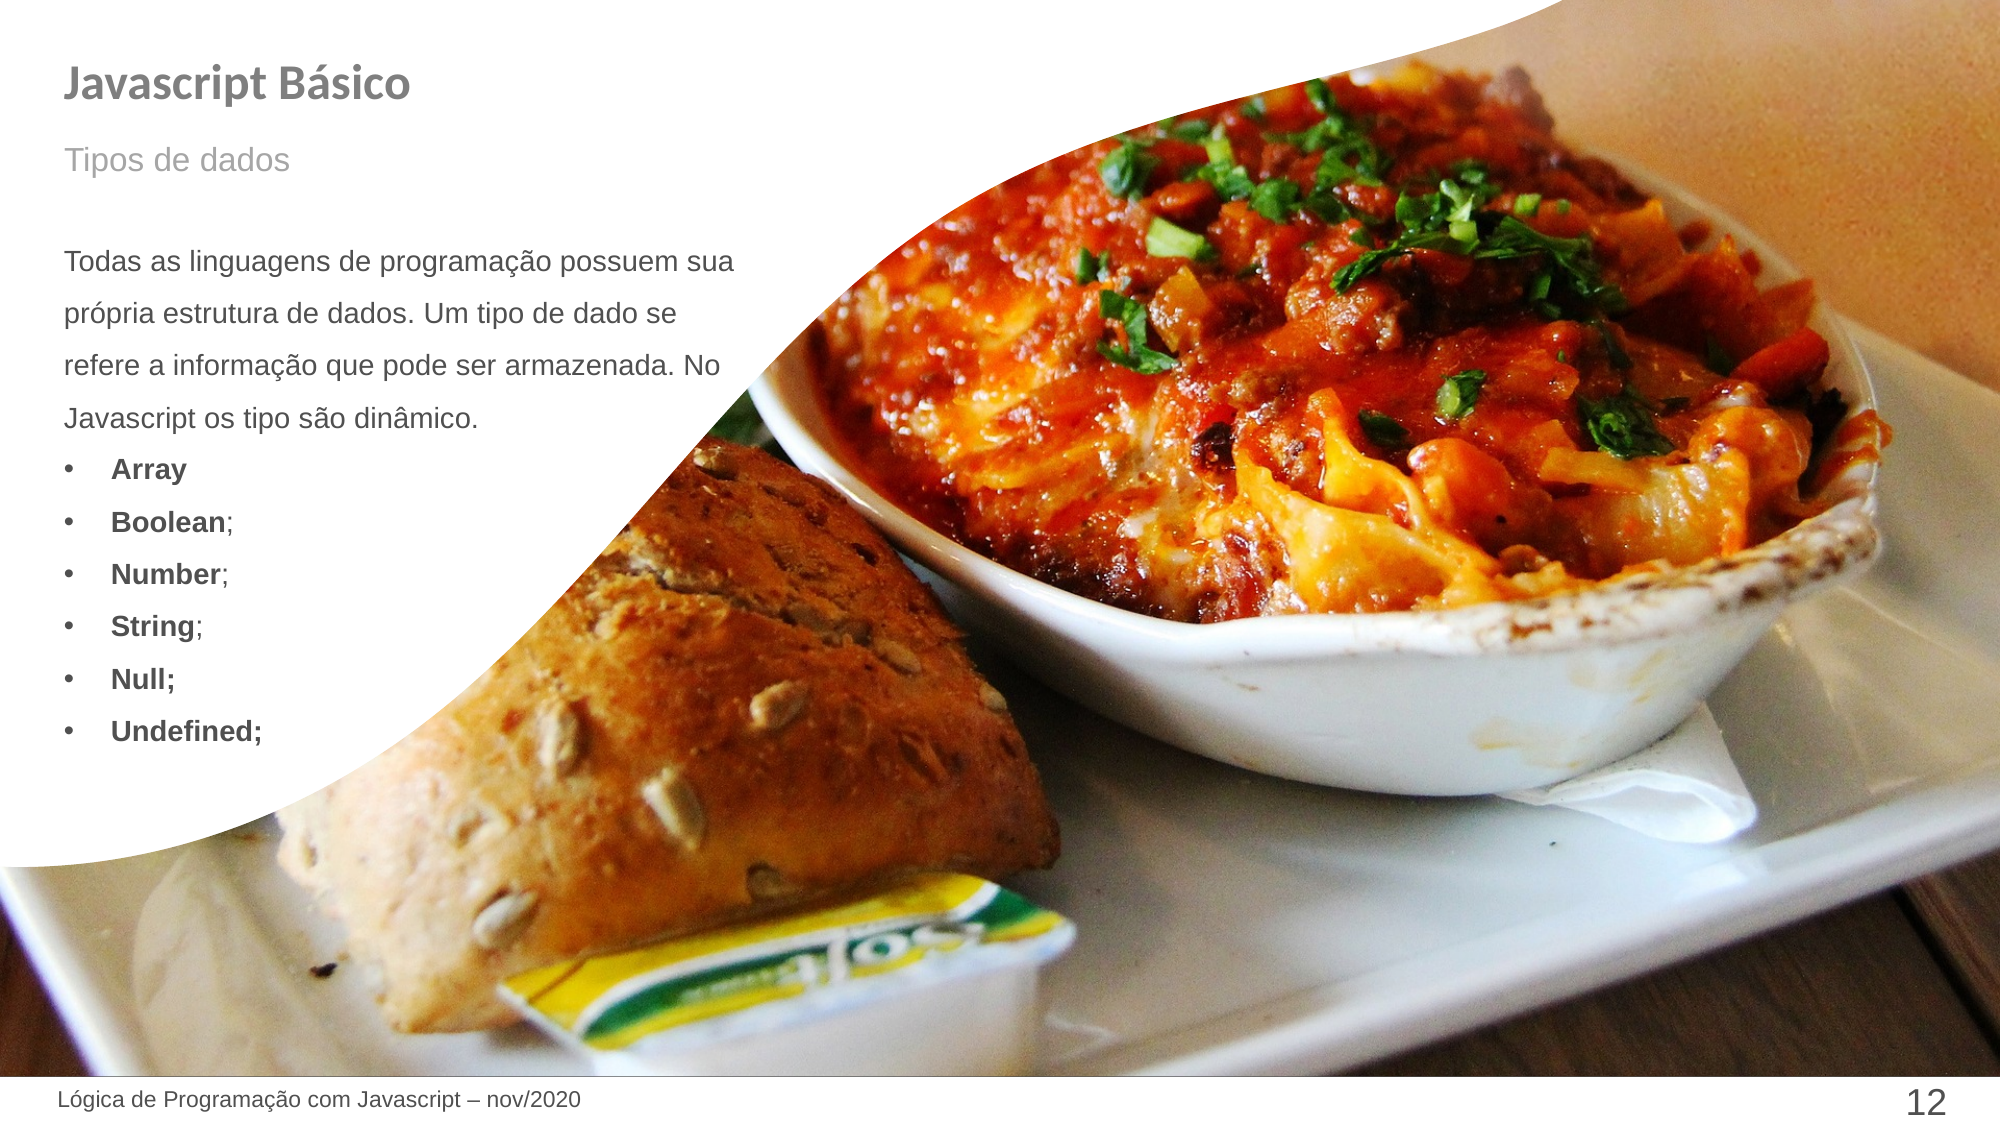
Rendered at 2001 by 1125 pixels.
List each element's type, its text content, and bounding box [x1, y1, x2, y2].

picture [0, 0, 2000, 1077]
slide_number 12 [1890, 1077, 1990, 1125]
